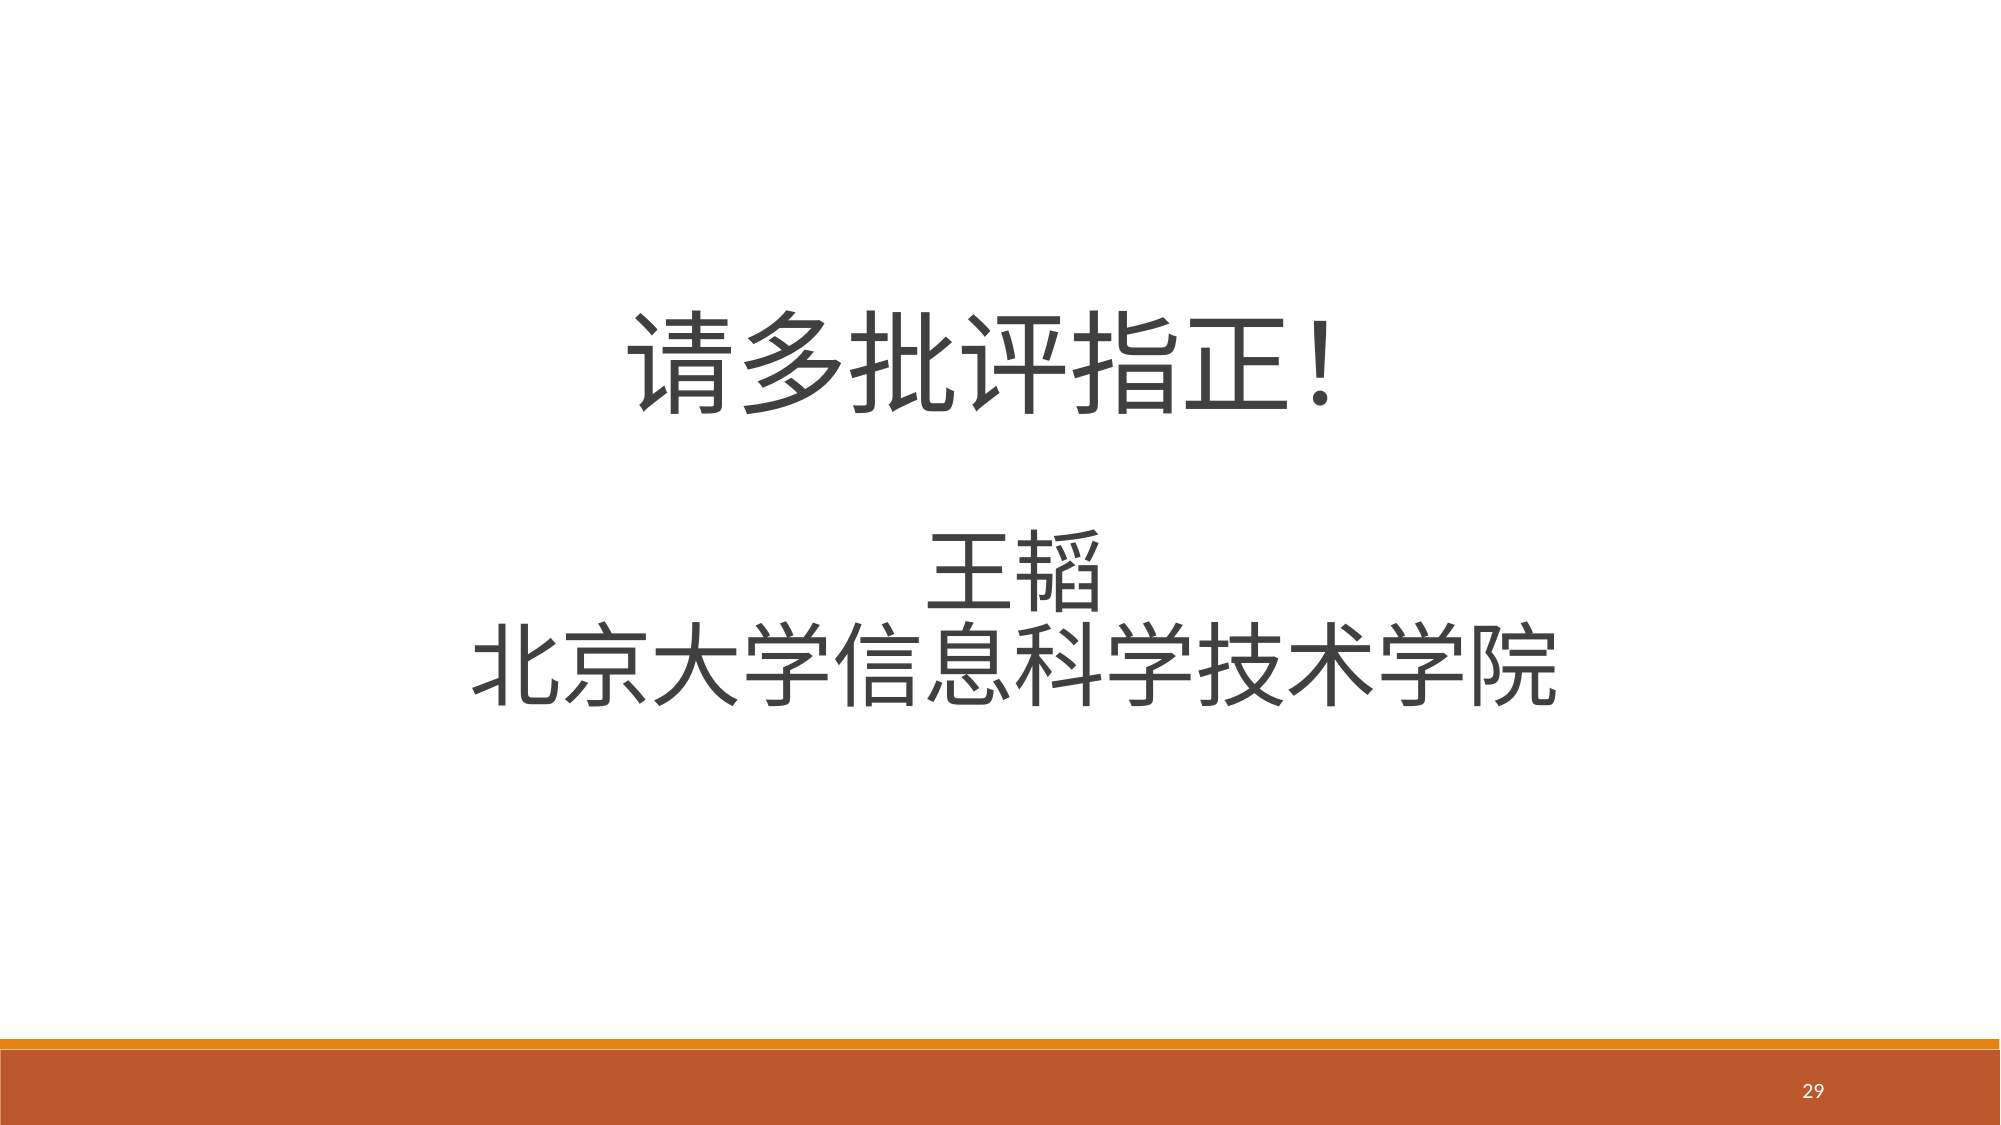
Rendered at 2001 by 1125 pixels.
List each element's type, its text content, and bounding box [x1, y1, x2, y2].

title 请多批评指正！ 王韬 北京大学信息科学技术学院 [189, 251, 1840, 726]
slide_number 29 [1624, 1059, 1840, 1120]
